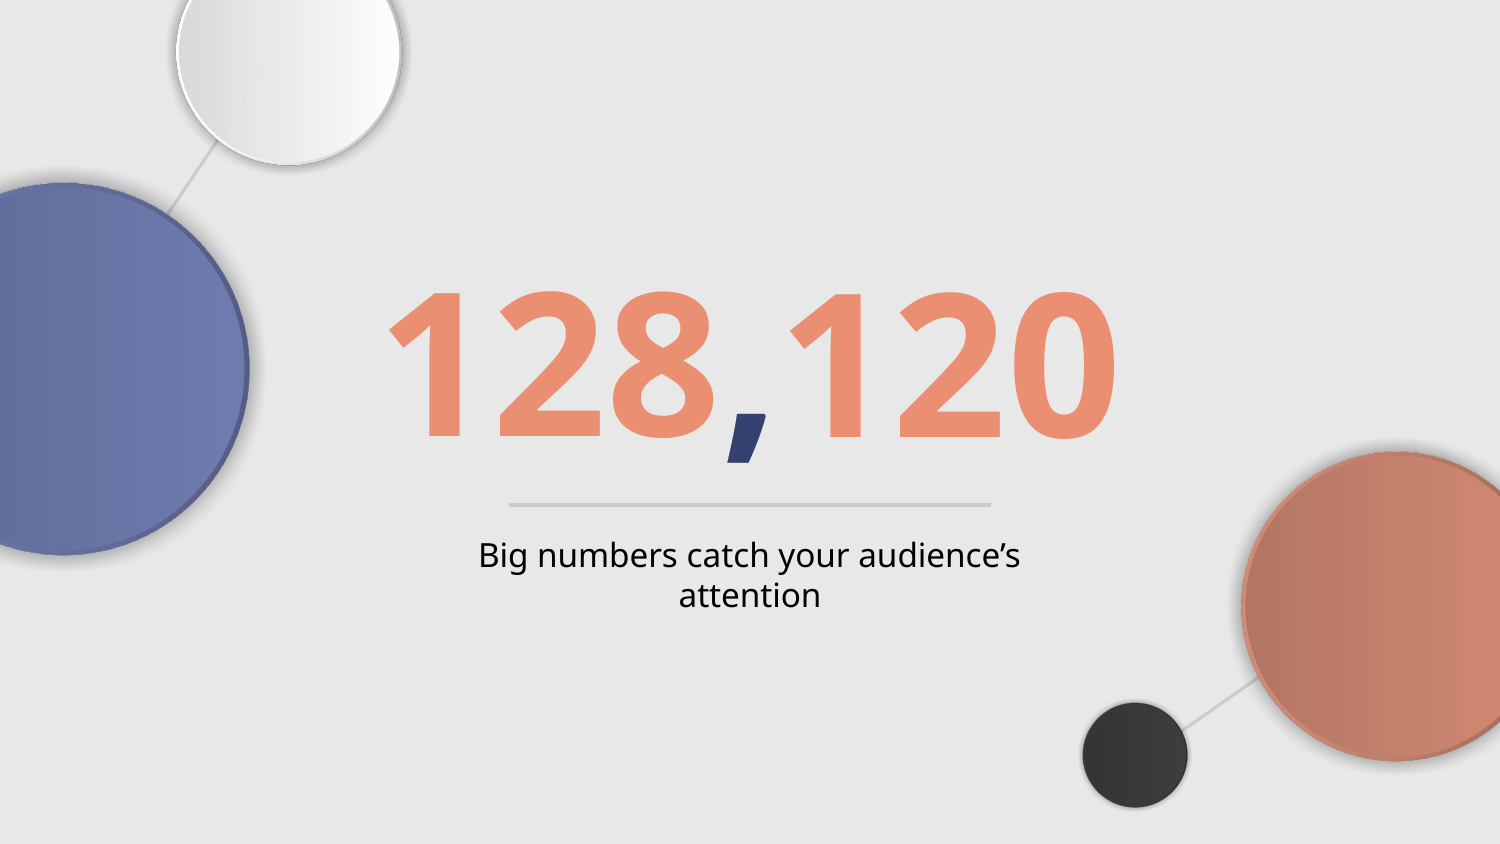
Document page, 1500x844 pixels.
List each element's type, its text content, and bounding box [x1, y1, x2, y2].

picture [1066, 402, 1500, 824]
picture [0, 0, 438, 614]
title 128,120 [266, 232, 1234, 482]
subtitle Big numbers catch your audience’s attention [403, 538, 1097, 611]
